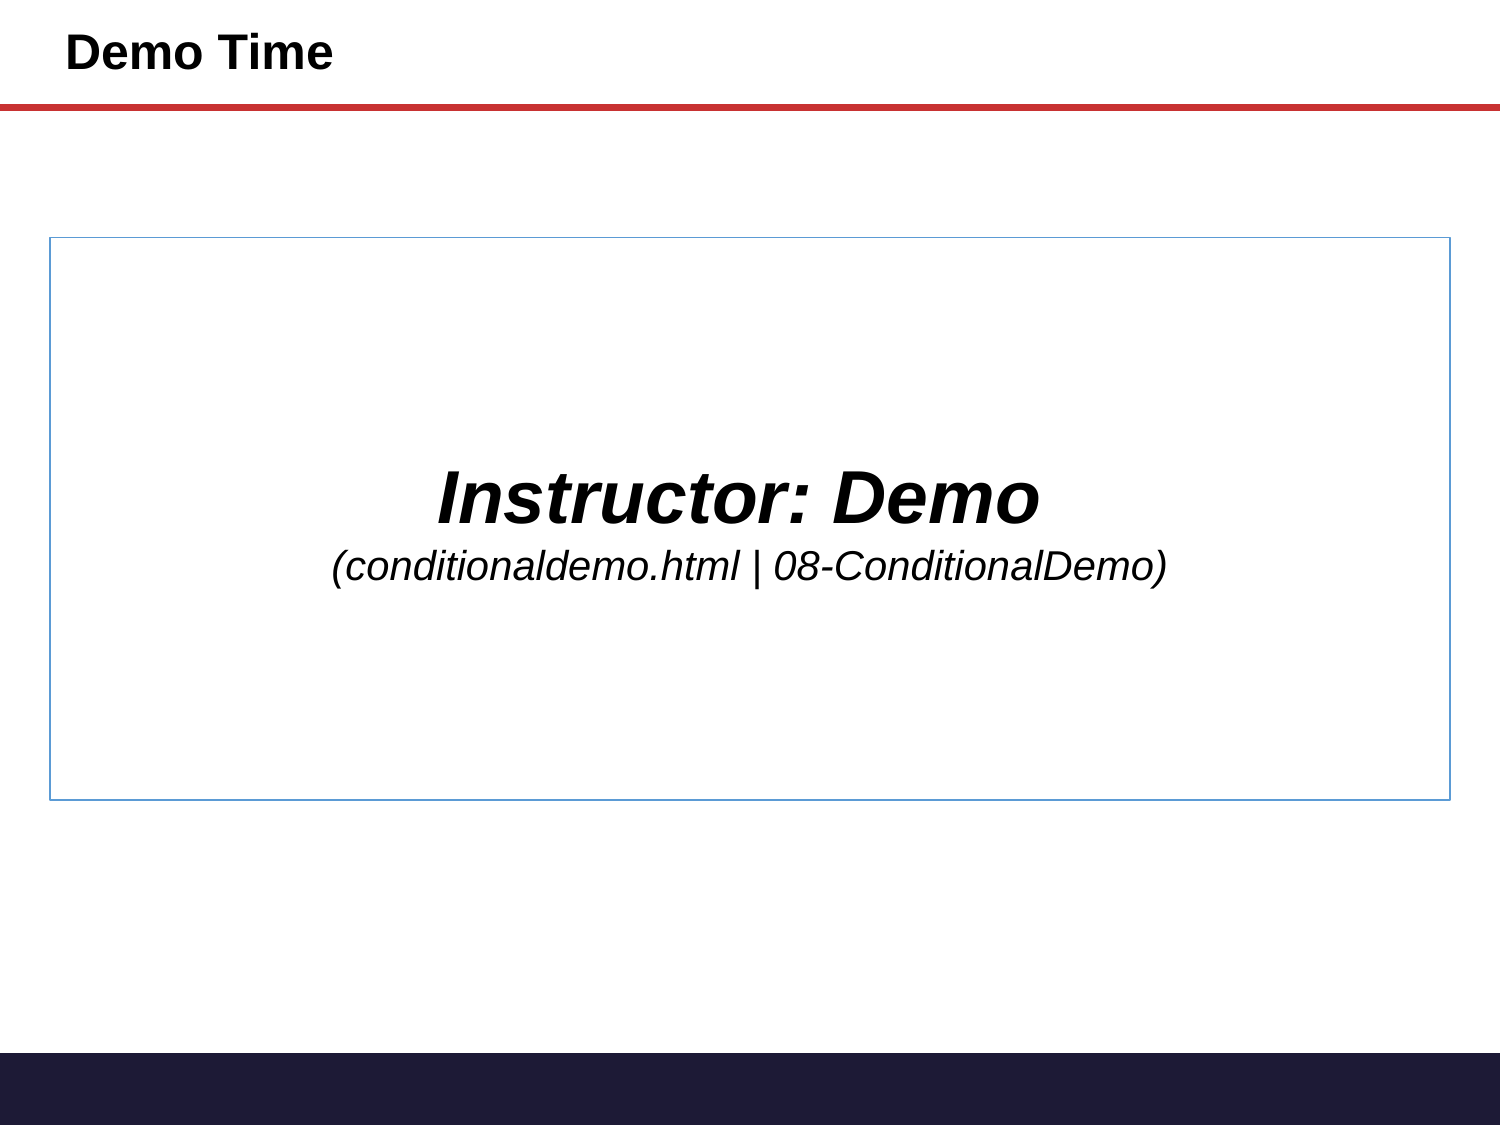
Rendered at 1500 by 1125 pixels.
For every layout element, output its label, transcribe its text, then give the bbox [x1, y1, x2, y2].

text_box Instructor: Demo (conditionaldemo.html | 08-ConditionalDemo) [50, 237, 1450, 800]
title Demo Time [50, 0, 948, 108]
